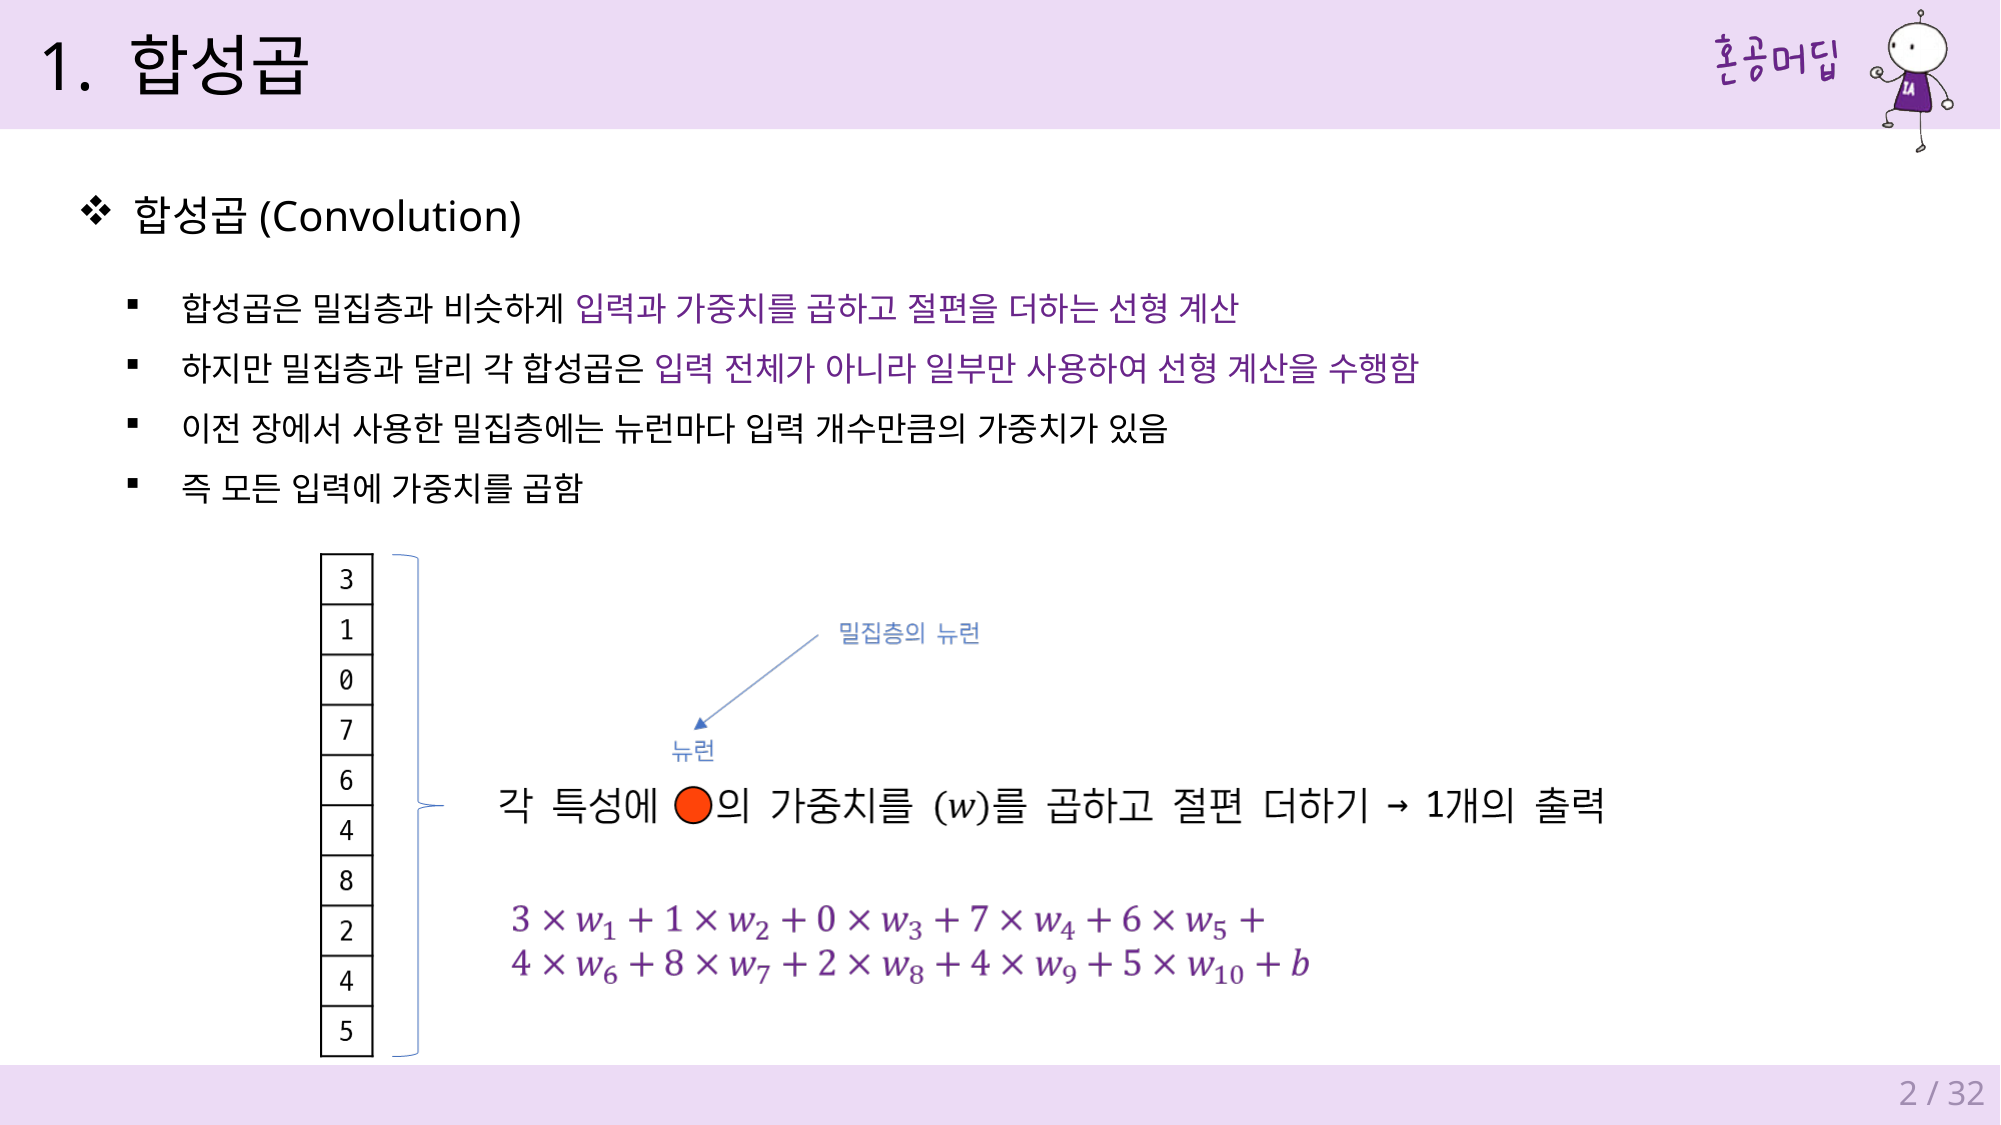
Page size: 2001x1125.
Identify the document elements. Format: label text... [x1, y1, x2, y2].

text_box 합성곱은 밀집층과 비슷하게 입력과 가중치를 곱하고 절편을 더하는 선형 계산 하지만 밀집층과 달리 각 합성곱은 입력 전체가 아니라 일부만 사용하여 선형 계산을 수행함 이전 장에서 사용한 밀집층에는 뉴런마다 입력 개수만큼의 가중치가 있음 즉 모든 입력에 가중치를 곱함 [110, 260, 1436, 516]
slide_number 2 / 32 [1550, 1065, 2000, 1125]
picture [319, 551, 1632, 1066]
picture [1710, 0, 1841, 130]
text_box 합성곱(Convolution) [62, 157, 537, 248]
picture [1868, 7, 1956, 155]
text_box 1. 합성곱 [23, 16, 328, 112]
